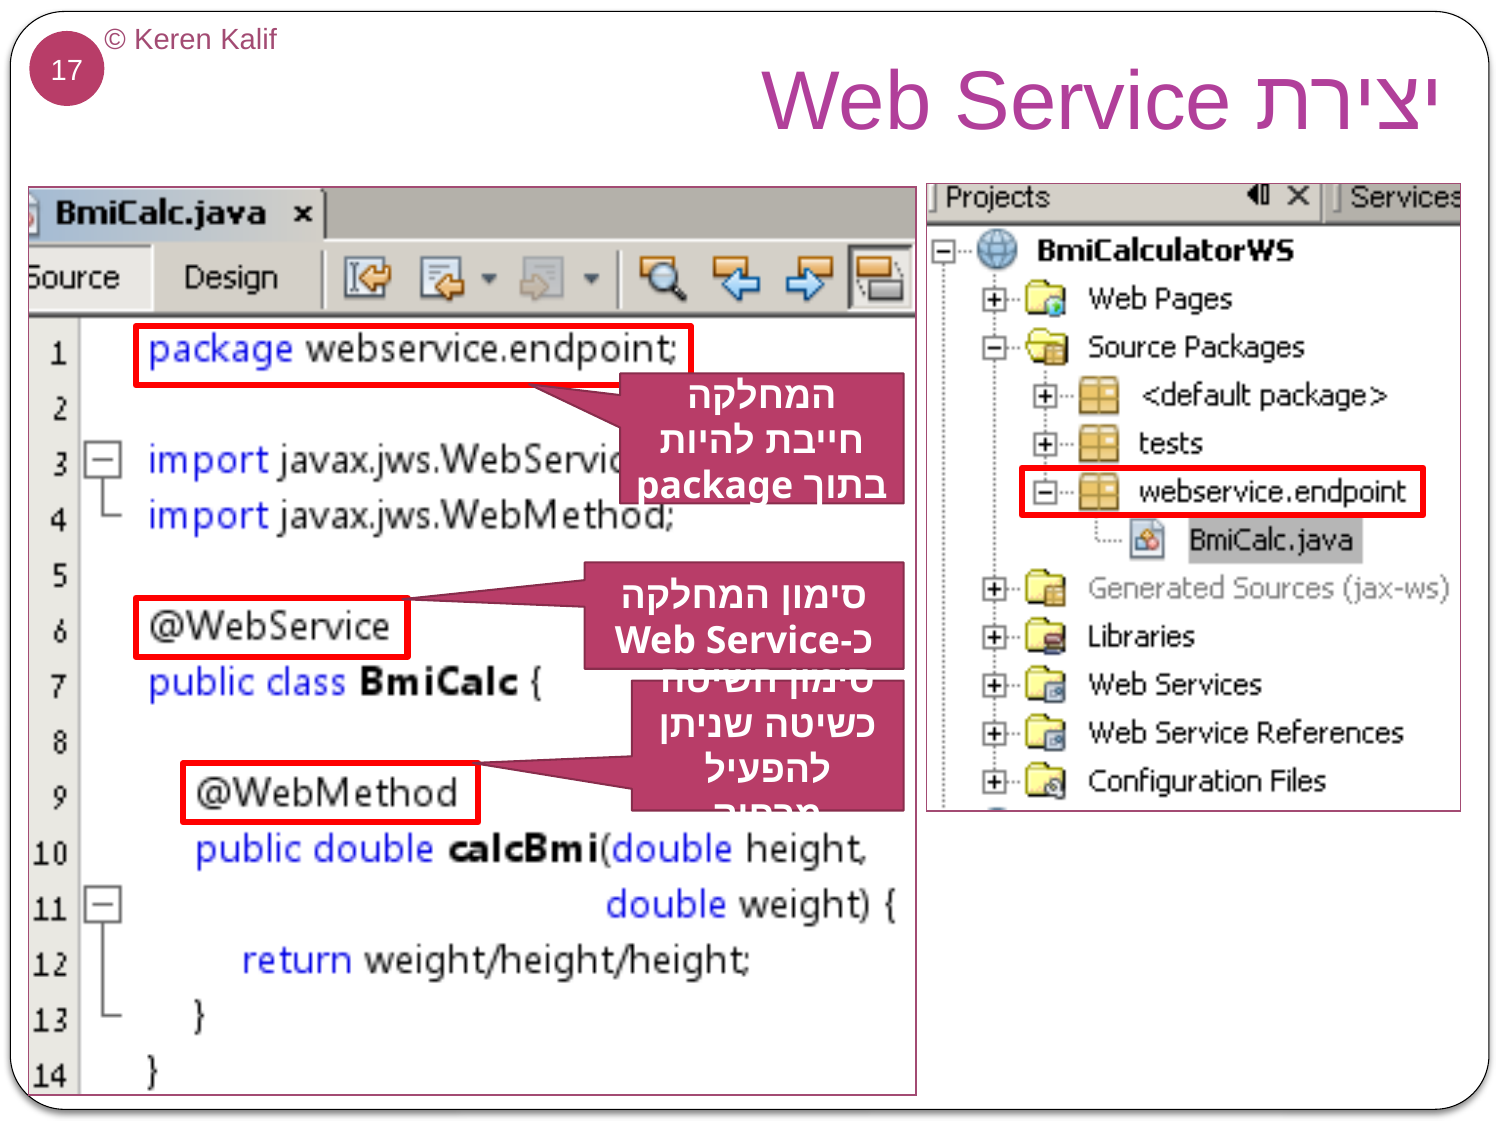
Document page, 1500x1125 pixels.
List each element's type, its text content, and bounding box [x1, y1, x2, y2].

picture [29, 187, 916, 1095]
title יצירת Web Service [29, 44, 1459, 162]
picture [926, 184, 1460, 811]
